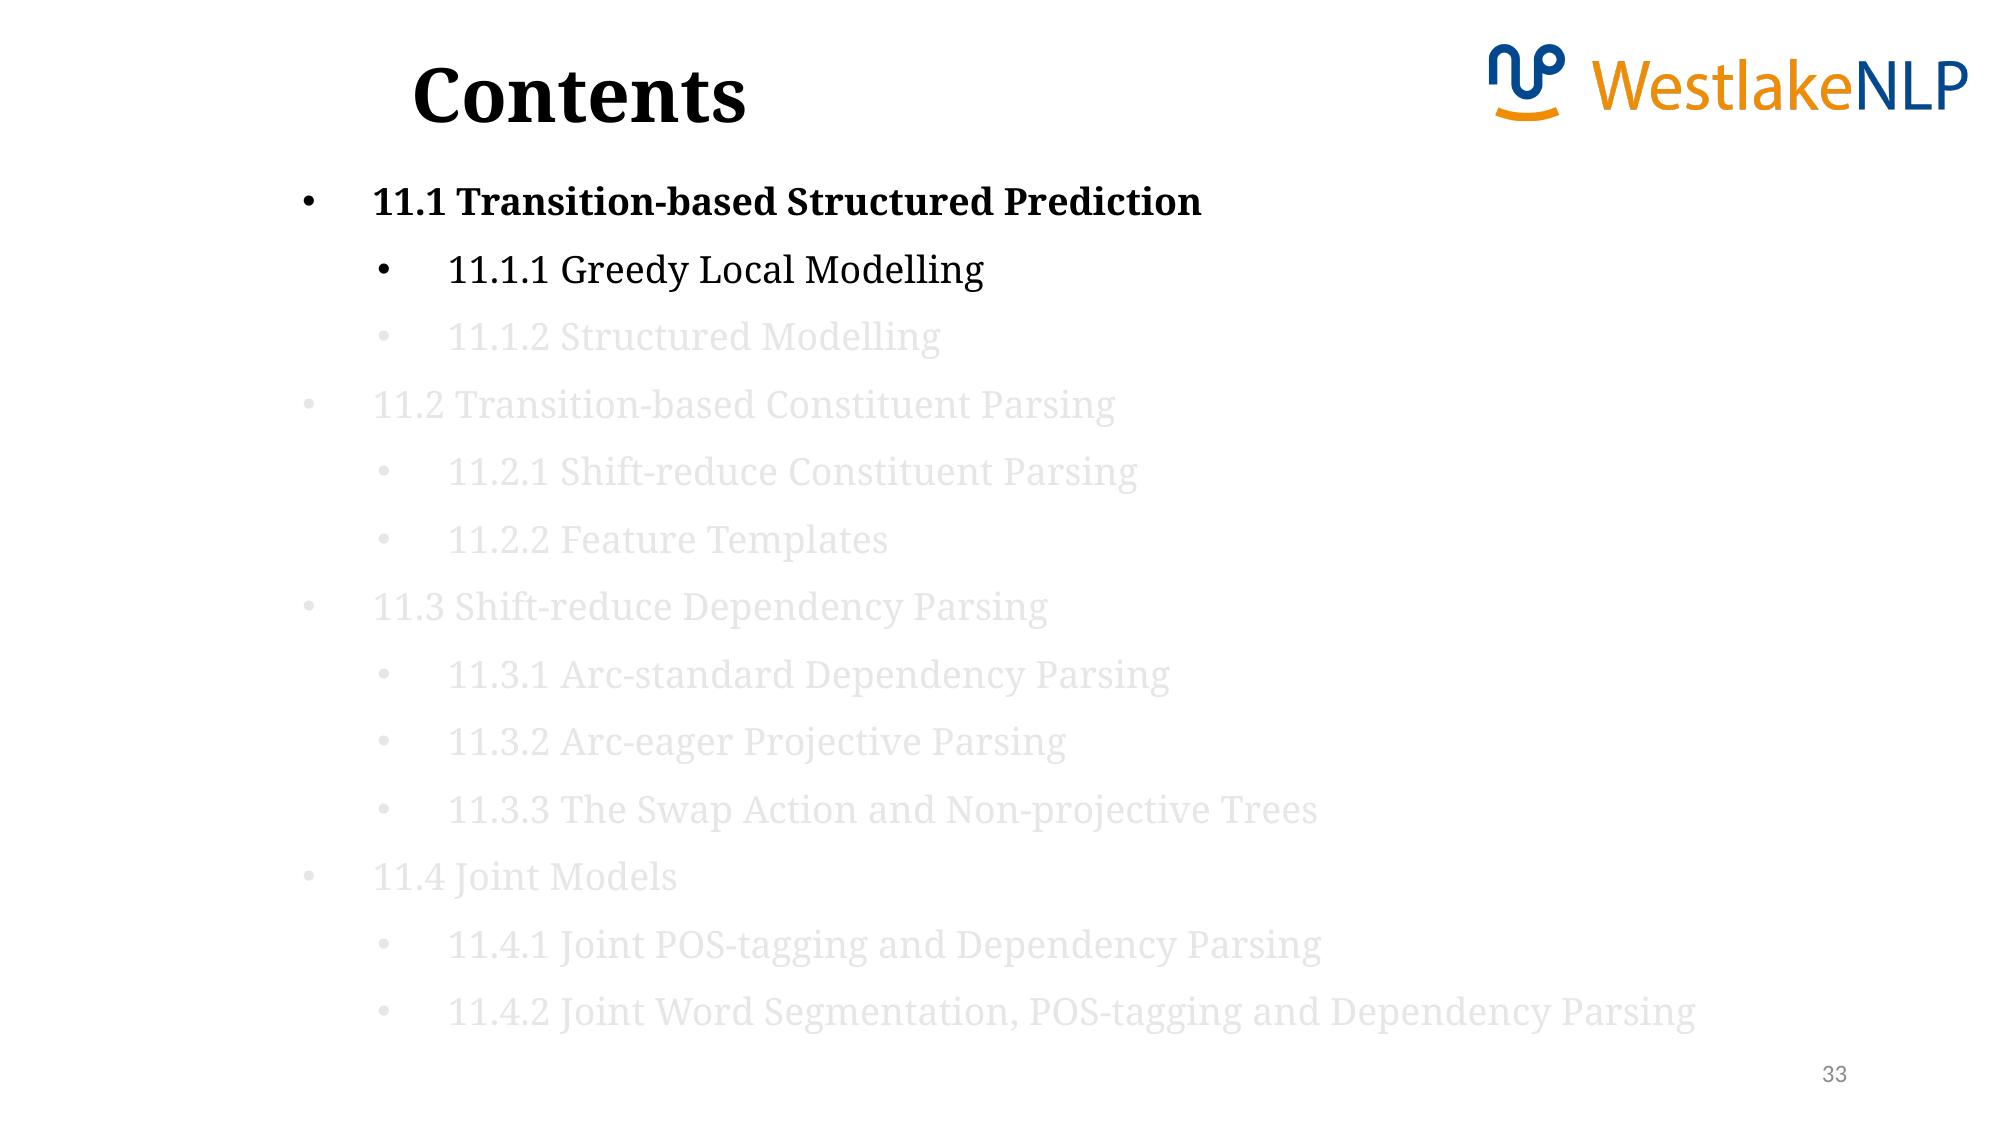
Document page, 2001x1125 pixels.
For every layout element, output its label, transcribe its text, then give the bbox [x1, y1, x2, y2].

picture [1459, 0, 2000, 170]
text_box 11.1 Transition-based Structured Prediction 11.1.1 Greedy Local Modelling 11.1.2 Structured Modelling 11.2 Transition-based Constituent Parsing 11.2.1 Shift-reduce Constituent Parsing 11.2.2 Feature Templates 11.3 Shift-reduce Dependency Parsing 11.3.1 Arc-standard Dependency Parsing 11.3.2 Arc-eager Projective Parsing 11.3.3 The Swap Action and Non-projective Trees 11.4 Joint Models 11.4.1 Joint POS-tagging and Dependency Parsing 11.4.2 Joint Word Segmentation, POS-tagging and Dependency Parsing [287, 148, 1713, 1041]
slide_number 33 [1412, 1042, 1863, 1103]
text_box Contents [396, 40, 898, 146]
